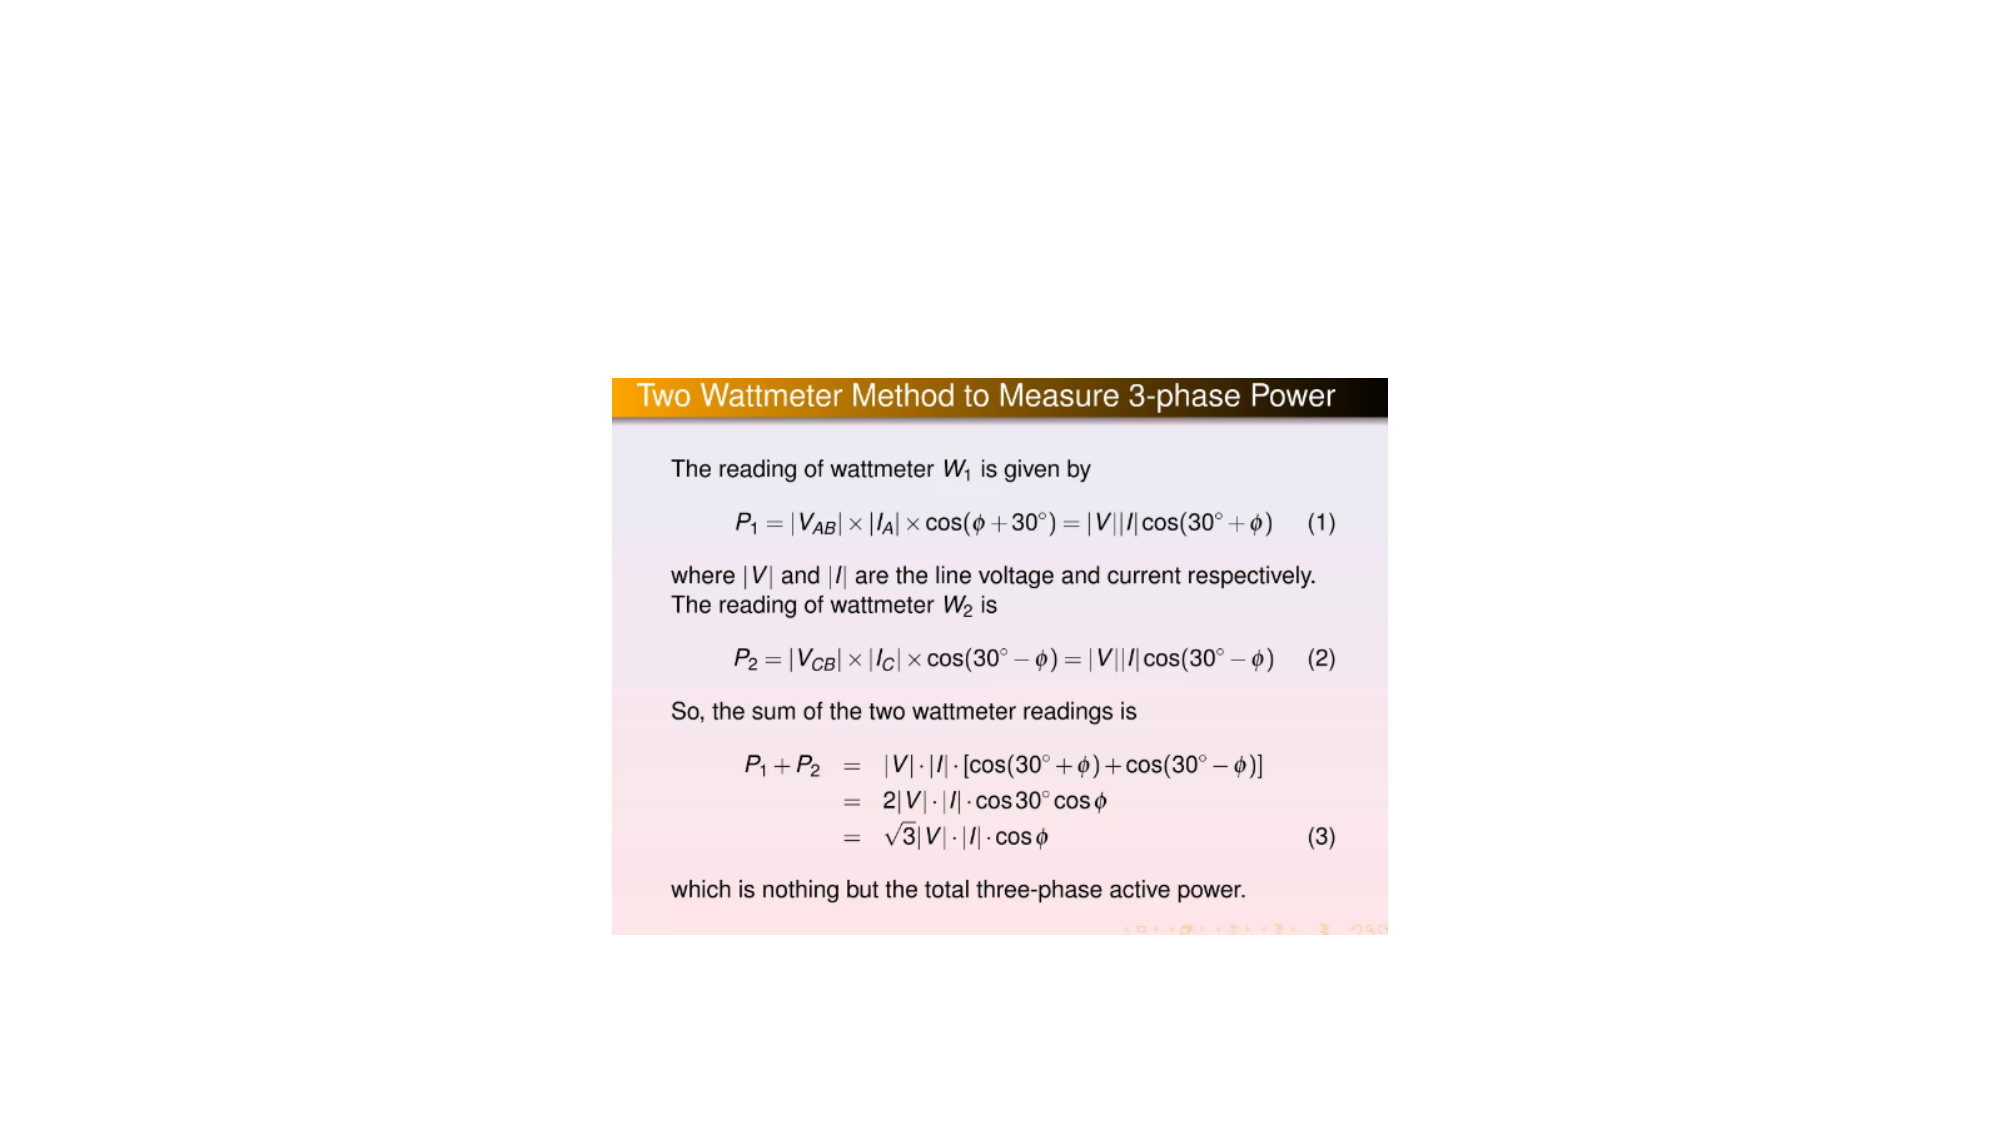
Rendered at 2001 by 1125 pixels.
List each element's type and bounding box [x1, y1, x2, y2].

list [612, 378, 1388, 935]
